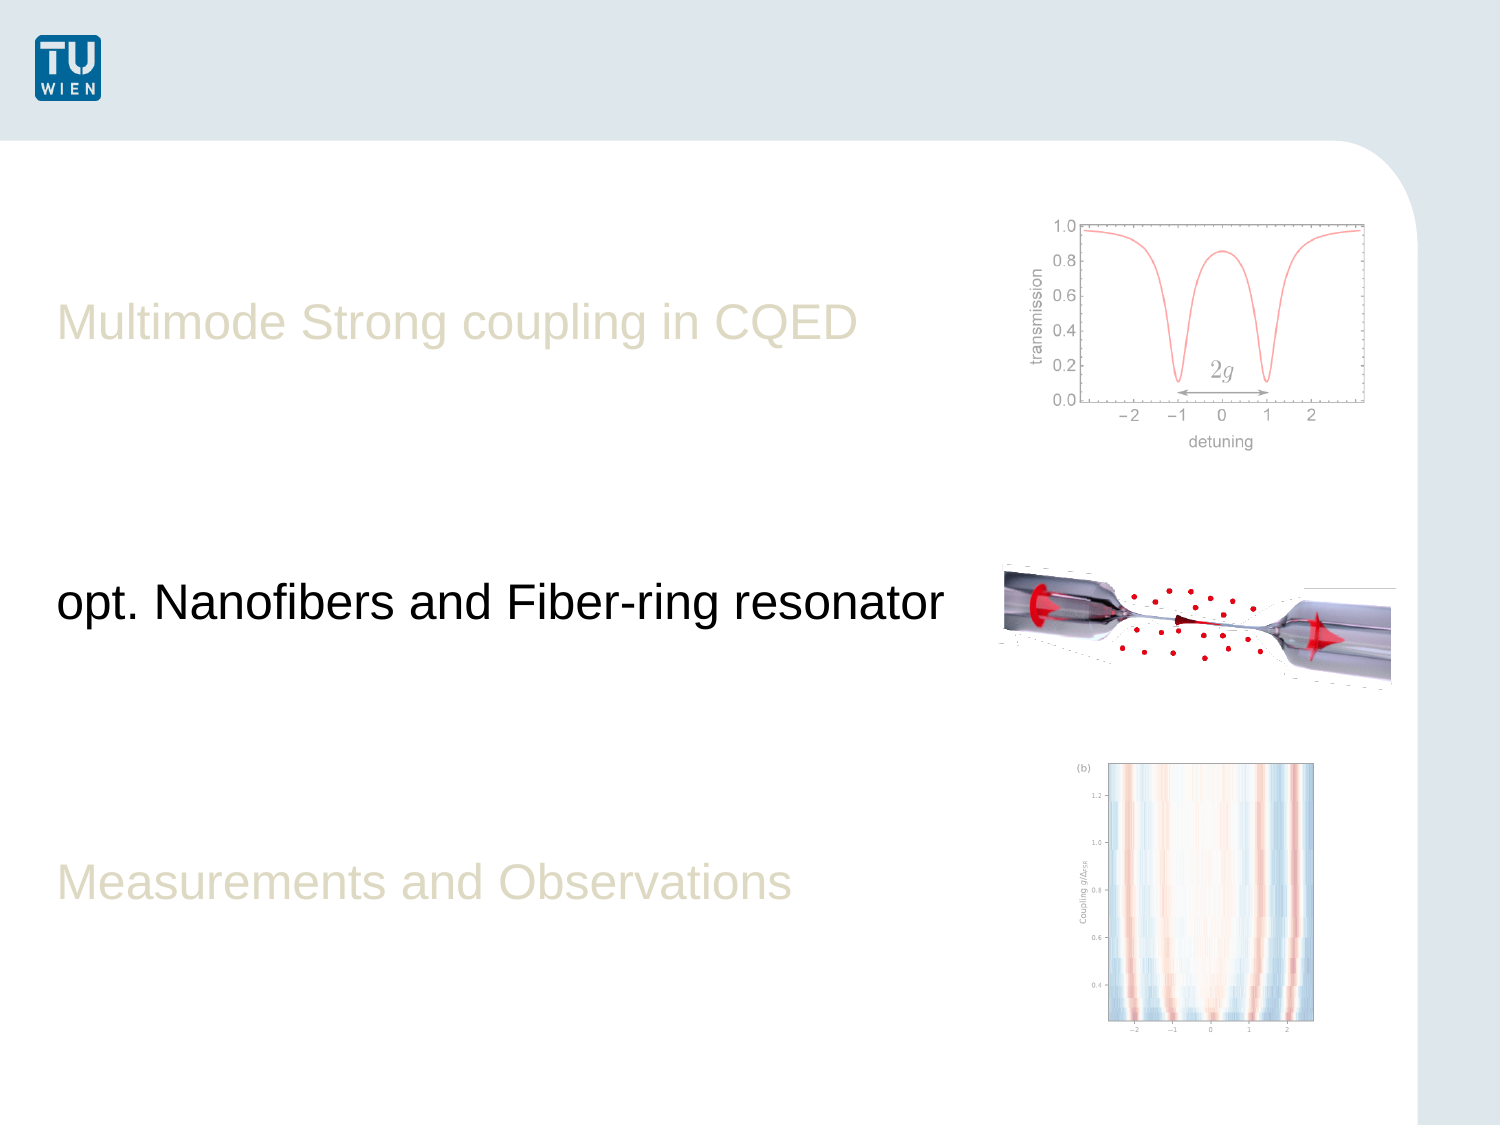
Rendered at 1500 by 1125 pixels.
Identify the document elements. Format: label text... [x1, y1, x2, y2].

list Multimode Strong coupling in CQED opt. Nanofibers and Fiber-ring resonator Measurements and Observations [41, 282, 1261, 1091]
picture [50, 51, 56, 74]
picture [1029, 219, 1365, 451]
picture [47, 85, 53, 94]
picture [72, 83, 78, 94]
picture [1074, 763, 1319, 1036]
picture [69, 42, 80, 74]
picture [42, 83, 46, 94]
picture [41, 42, 64, 48]
picture [997, 557, 1396, 692]
picture [90, 83, 94, 94]
picture [83, 42, 94, 74]
